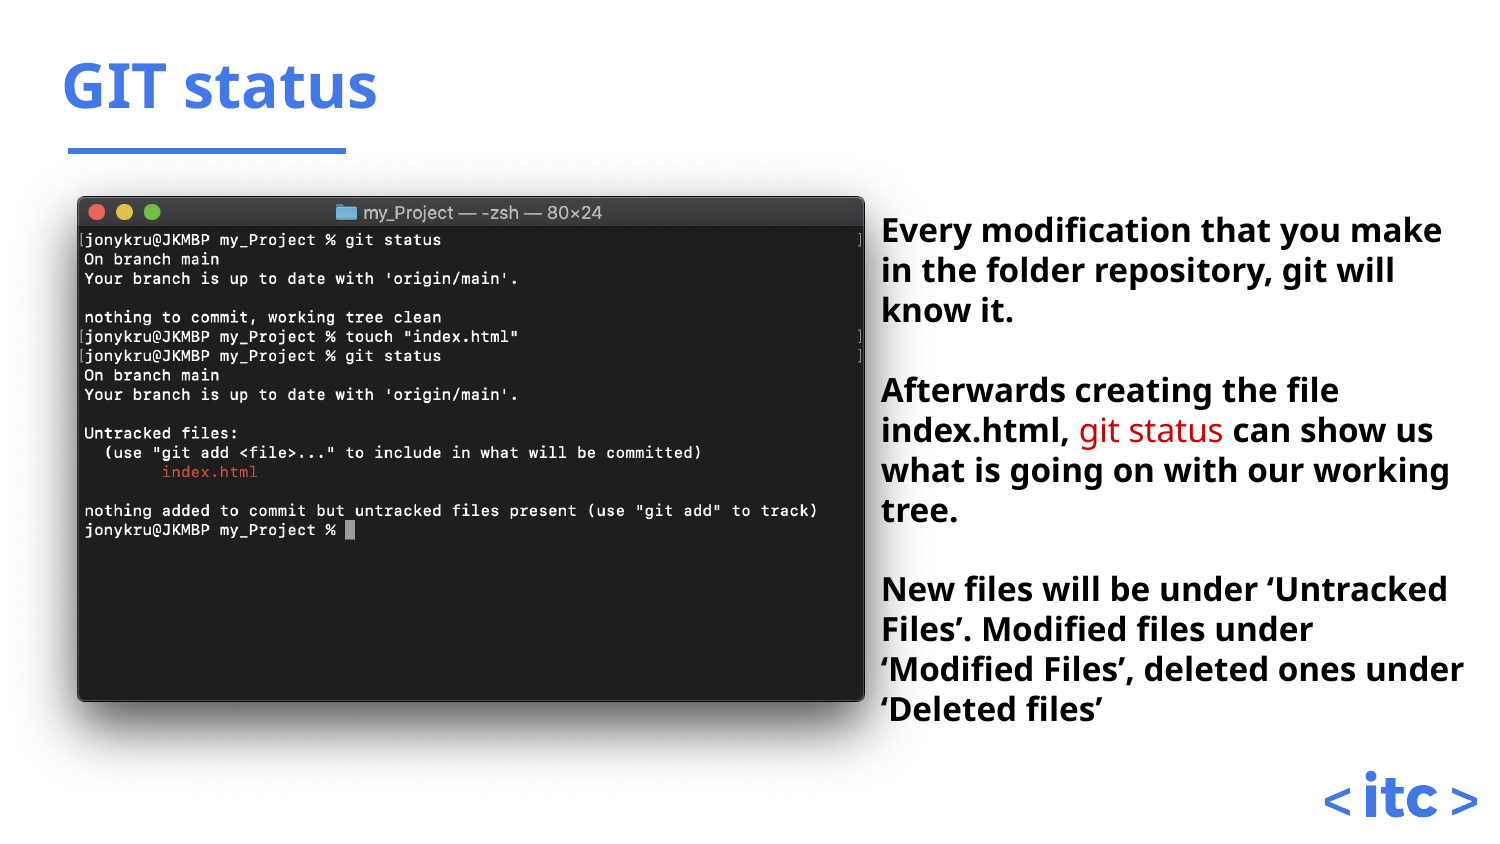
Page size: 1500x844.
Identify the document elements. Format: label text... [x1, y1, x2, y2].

text_box GIT status [46, 39, 1492, 136]
picture [1316, 759, 1485, 828]
picture [0, 144, 941, 803]
text_box Every modification that you make in the folder repository, git will know it. Afterwards creating the file index.html, git status can show us what is going on with our working tree. New files will be under ‘Untracked Files’. Modified files under ‘Modified Files’, deleted ones under ‘Deleted files’ [943, 194, 1492, 809]
